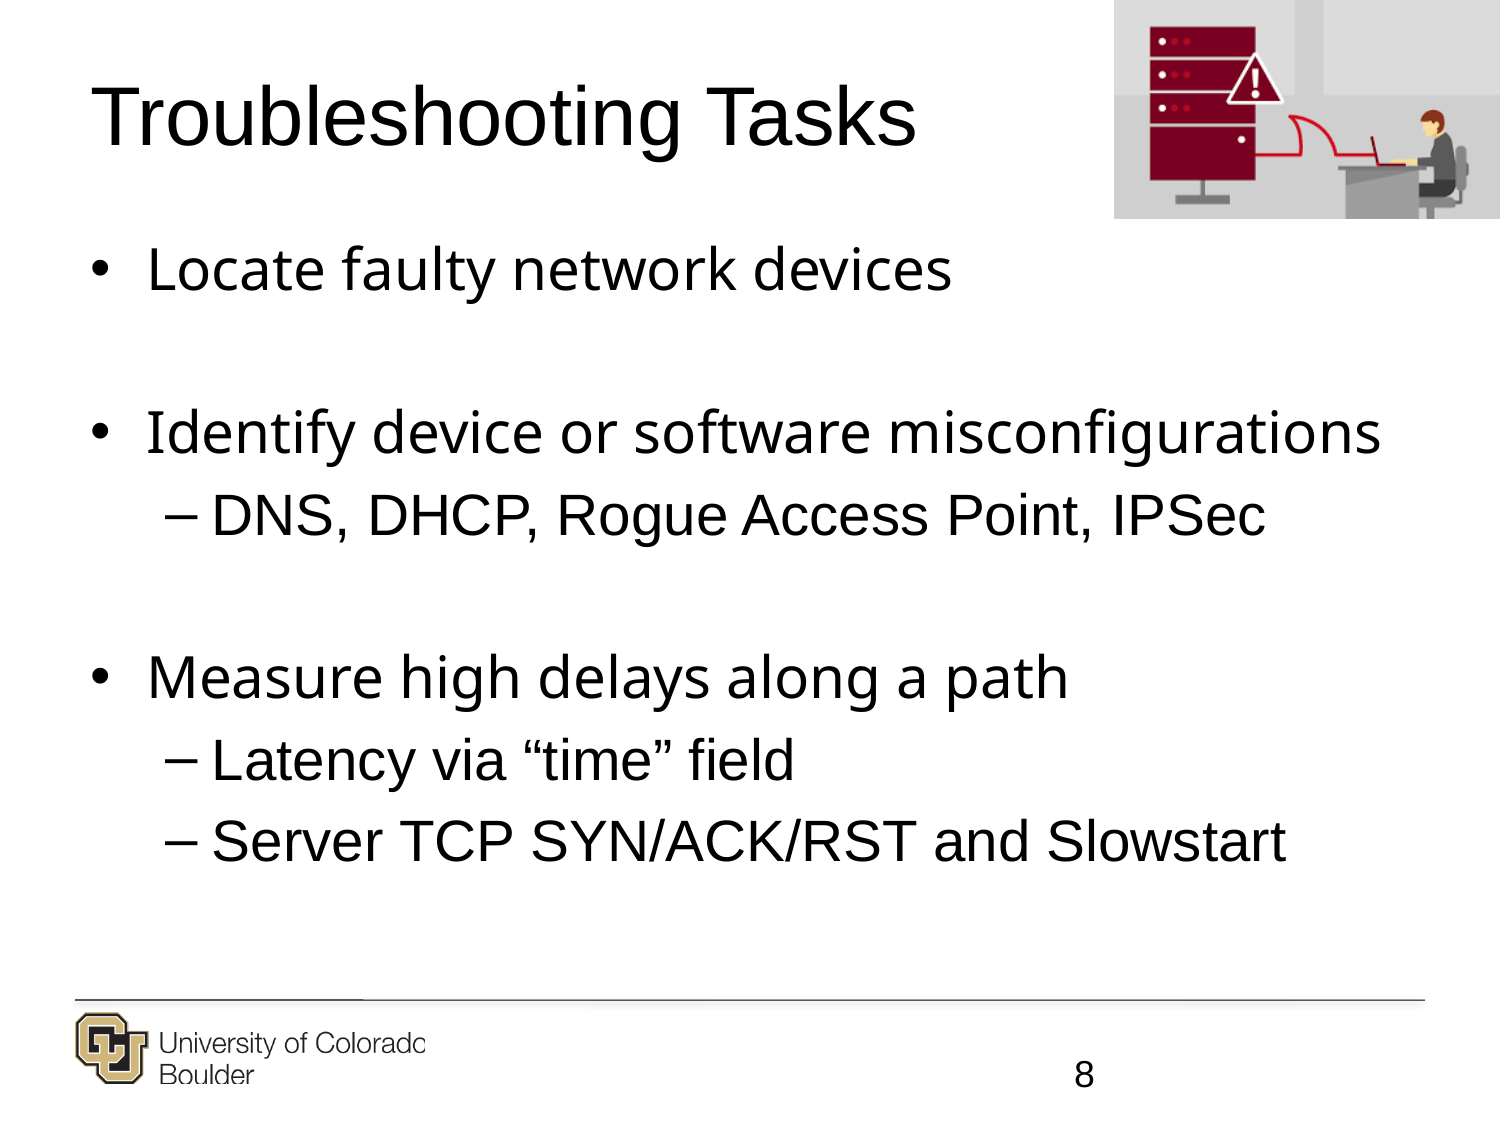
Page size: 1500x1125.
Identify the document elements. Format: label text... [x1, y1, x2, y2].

slide_number 8 [1059, 1042, 1397, 1103]
title Troubleshooting Tasks [75, 18, 1108, 207]
list Locate faulty network devices Identify device or software misconfigurations DNS, DHCP, Rogue Access Point, IPSec Measure high delays along a path Latency via “time” field Server TCP SYN/ACK/RST and Slowstart [75, 224, 1425, 1005]
picture [1113, 0, 1500, 219]
